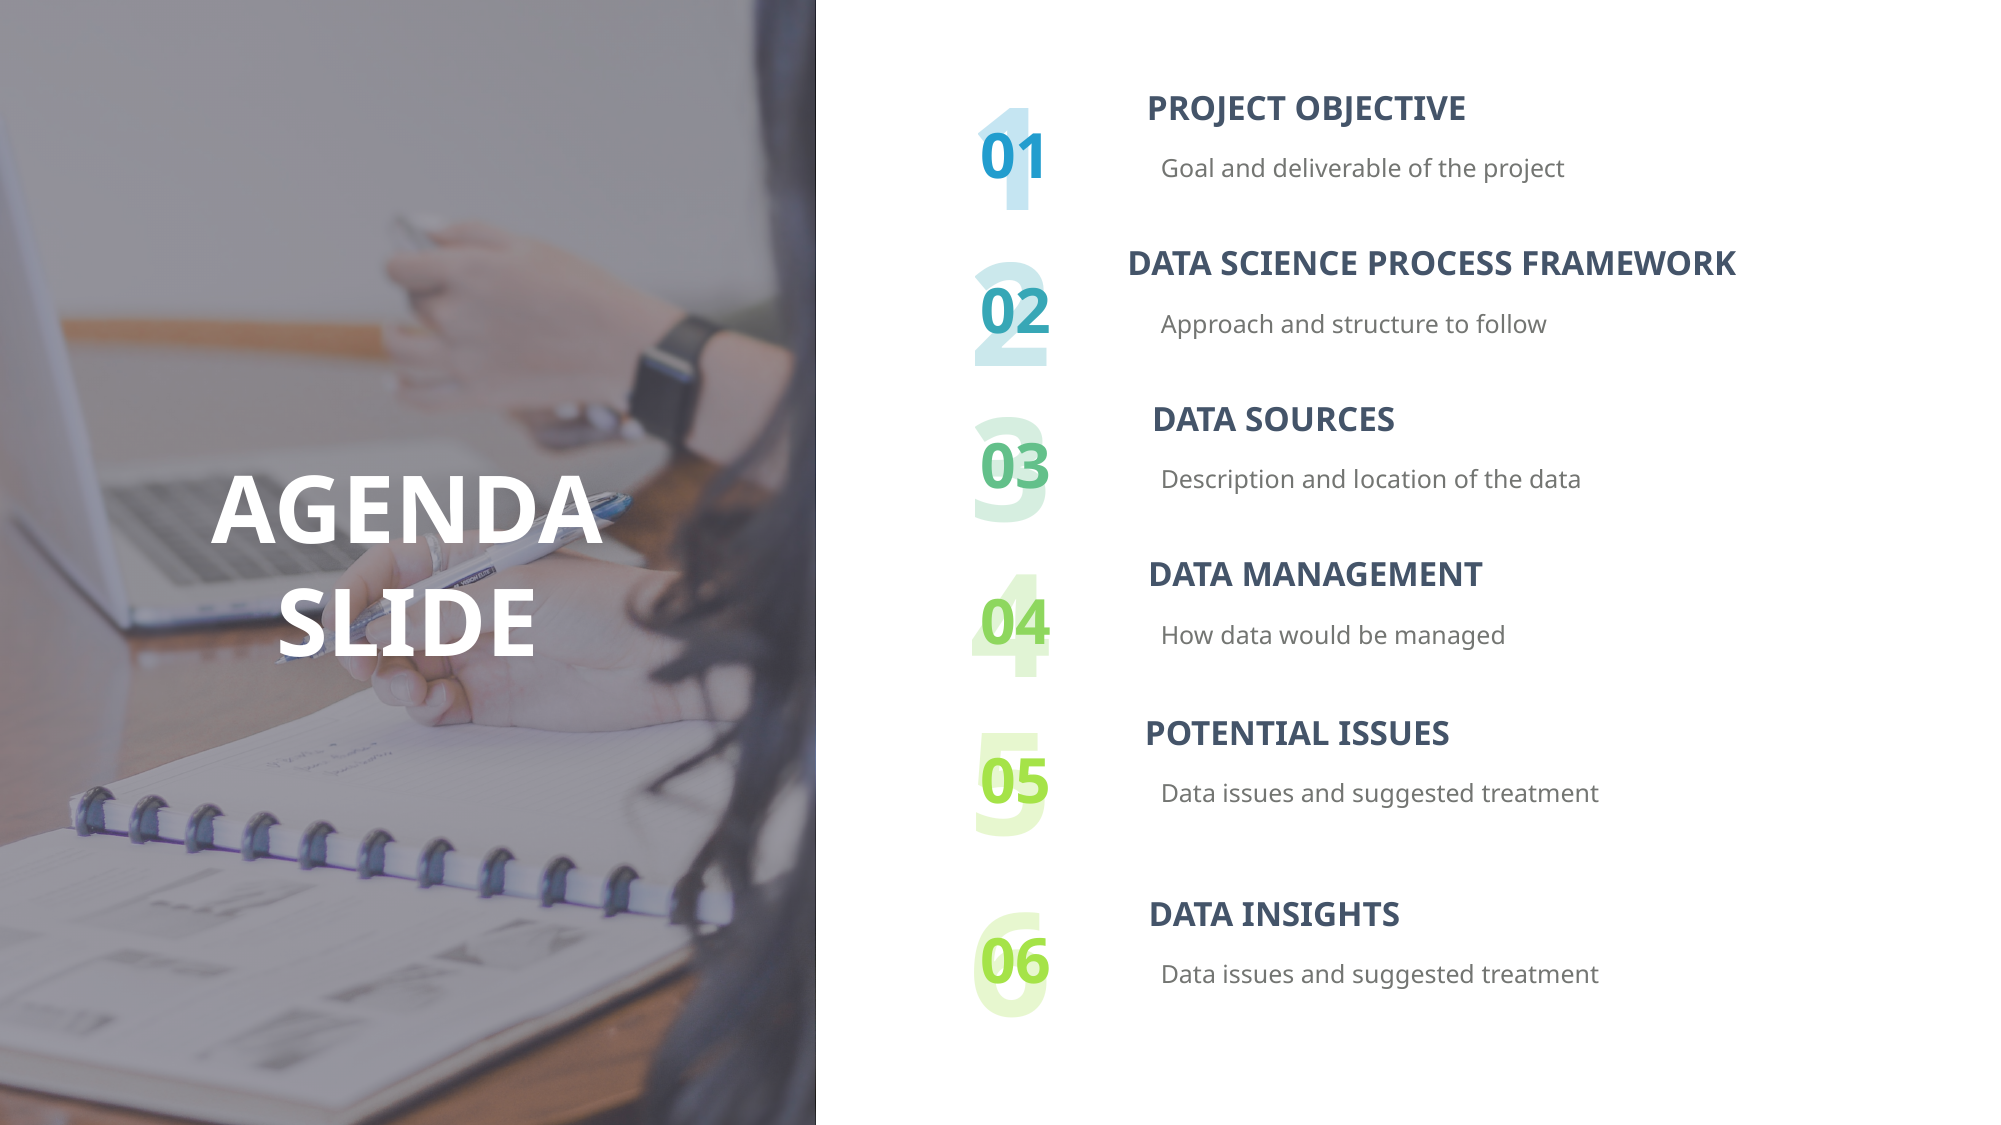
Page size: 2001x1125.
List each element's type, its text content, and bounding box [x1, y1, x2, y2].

text_box 1 [955, 59, 1067, 215]
text_box Goal and deliverable of the project [1153, 142, 1828, 187]
text_box Data issues and suggested treatment [1153, 948, 1828, 993]
text_box PROJECT OBJECTIVE [1132, 79, 1482, 135]
text_box POTENTIAL ISSUES [1130, 704, 1466, 760]
text_box 06 [965, 913, 1067, 1004]
text_box 04 [965, 574, 1067, 665]
text_box 01 [965, 108, 1067, 199]
text_box 2 [955, 215, 1067, 370]
text_box 05 [965, 733, 1067, 823]
text_box DATA MANAGEMENT [1133, 546, 1499, 601]
text_box 4 [955, 526, 1067, 684]
text_box 6 [955, 865, 1067, 1053]
text_box Description and location of the data [1153, 453, 1828, 498]
text_box DATA INSIGHTS [1133, 885, 1416, 940]
picture [0, 0, 815, 1125]
text_box 5 [955, 684, 1067, 865]
text_box How data would be managed [1153, 609, 1828, 654]
text_box DATA SCIENCE PROCESS FRAMEWORK [1112, 235, 1752, 290]
text_box DATA SOURCES [1137, 390, 1411, 446]
text_box Approach and structure to follow [1153, 298, 1828, 342]
text_box 02 [965, 263, 1067, 354]
text_box 3 [955, 370, 1067, 526]
text_box 03 [965, 419, 1067, 509]
text_box Data issues and suggested treatment [1153, 767, 1828, 812]
